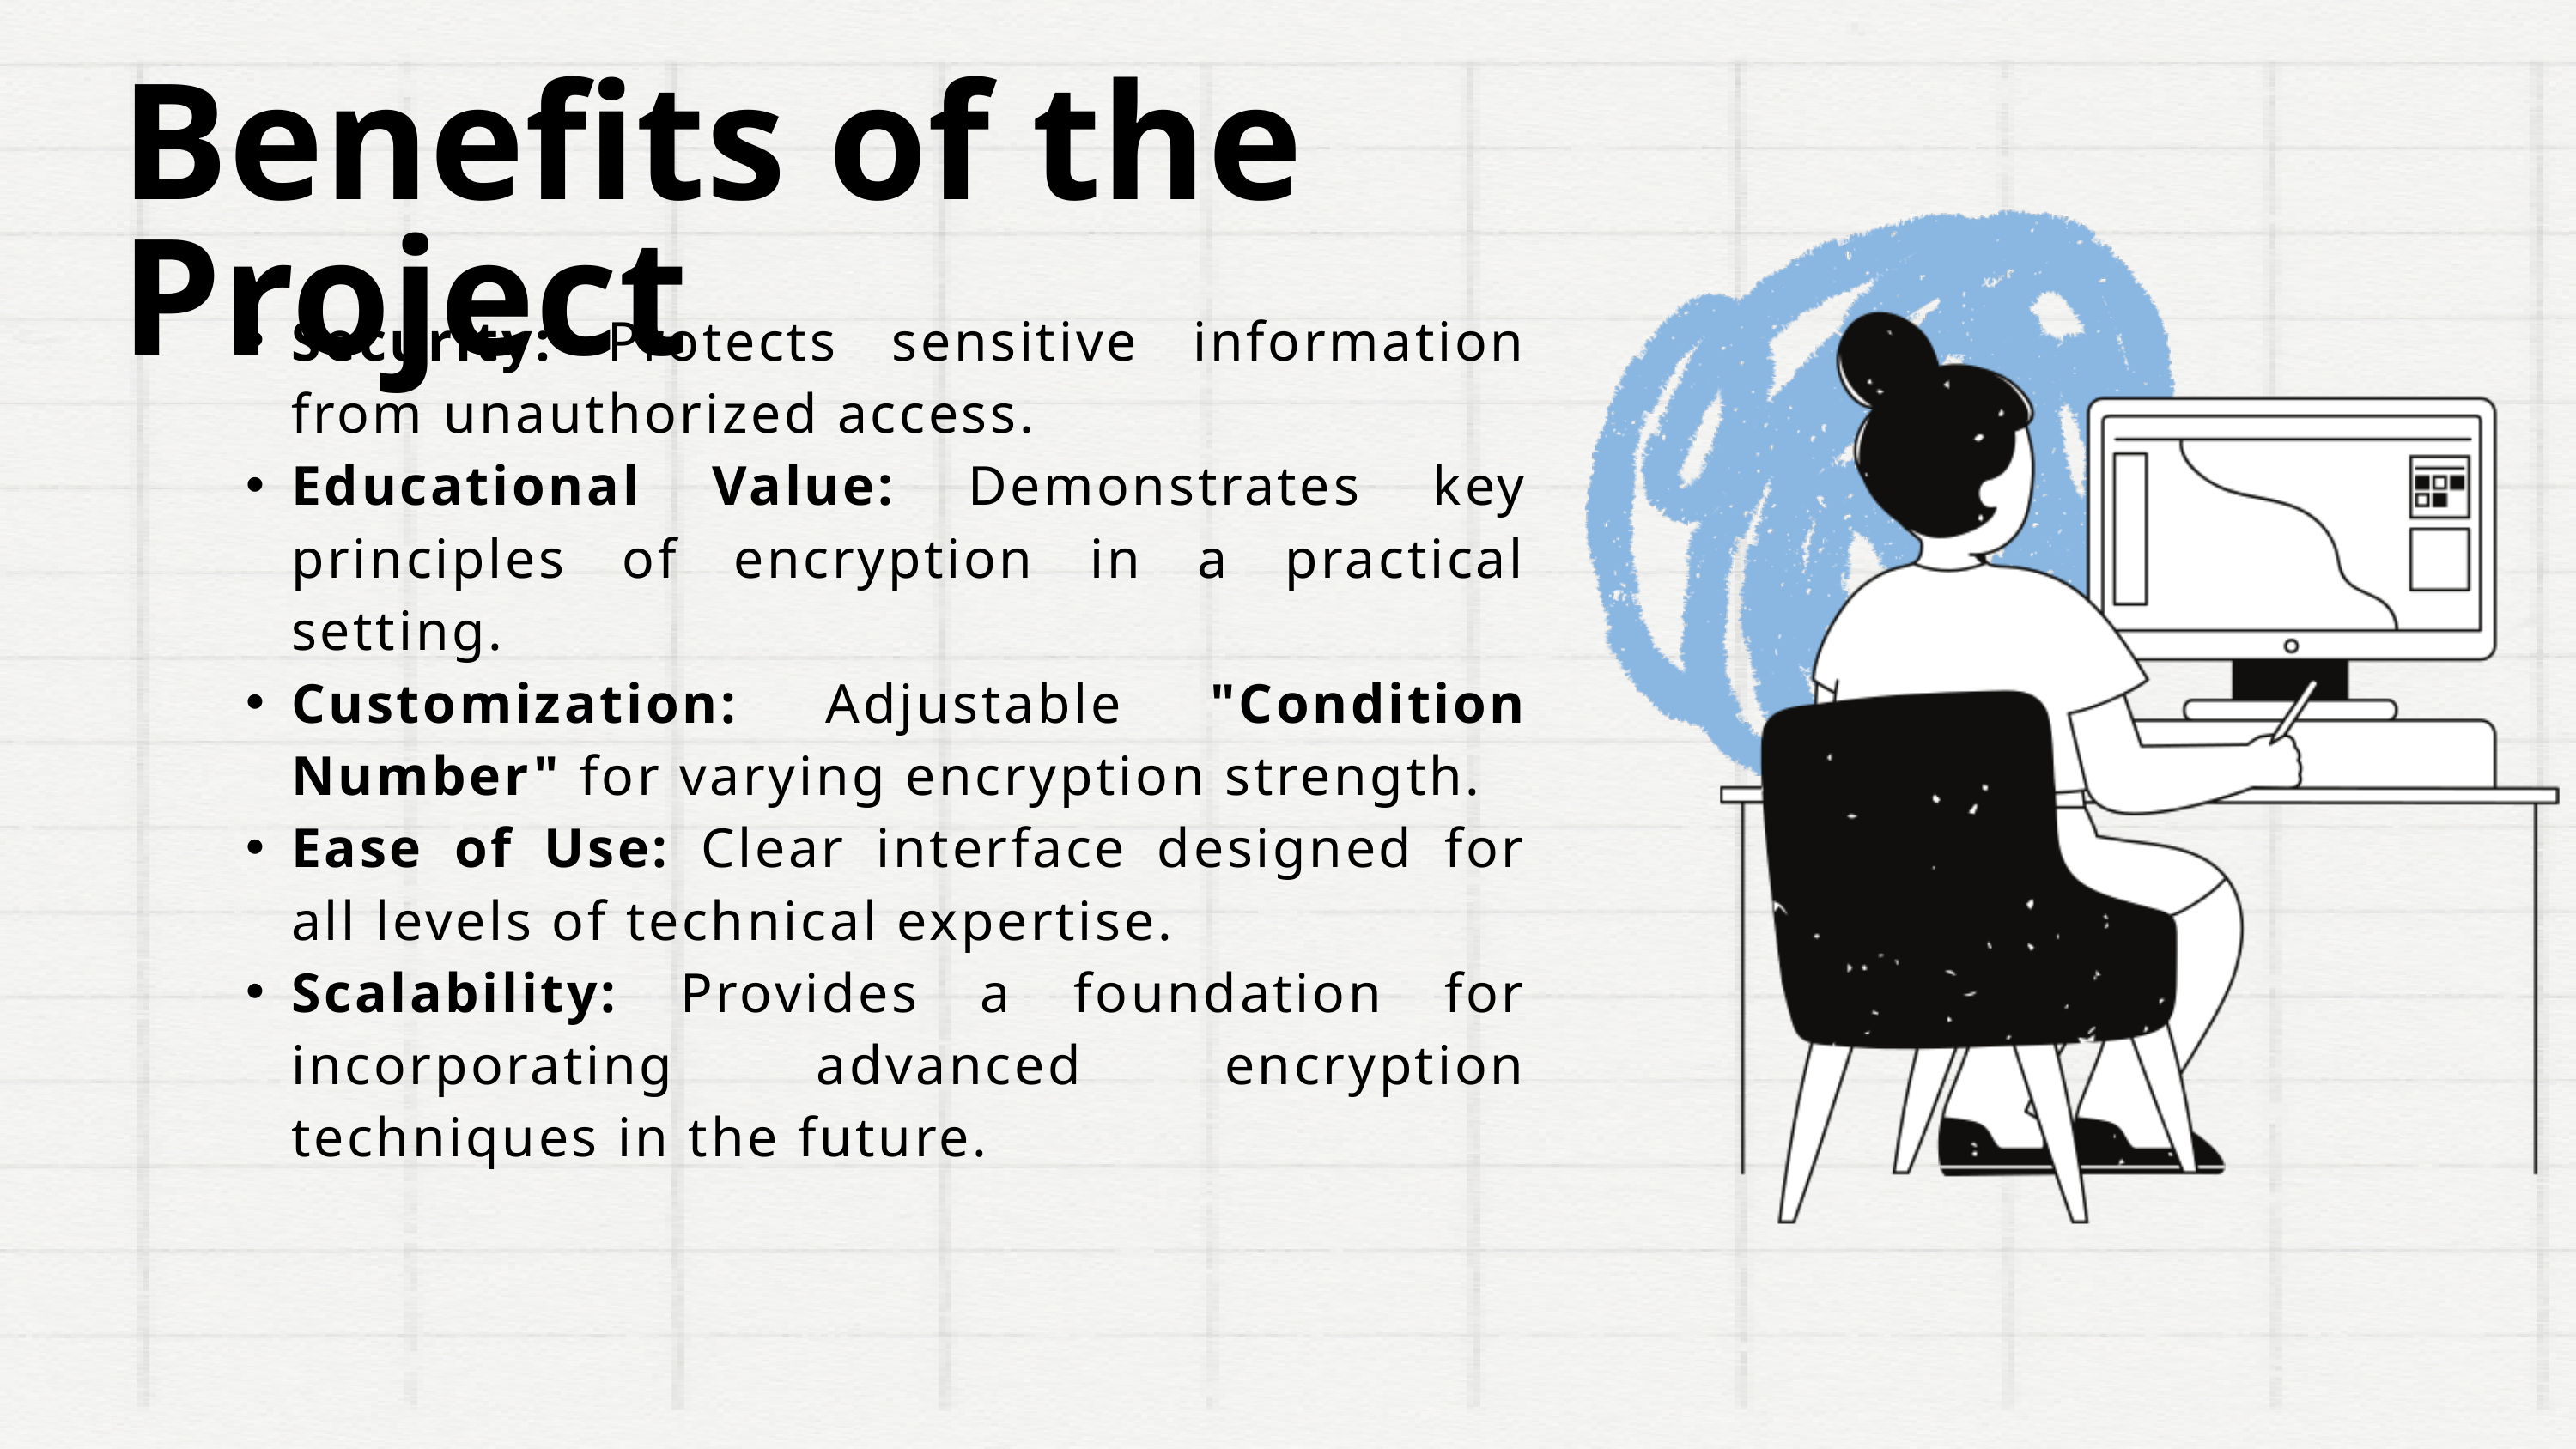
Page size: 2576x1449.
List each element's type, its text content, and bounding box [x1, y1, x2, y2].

text_box Security: Protects sensitive information from unauthorized access. Educational Value: Demonstrates key principles of encryption in a practical setting. Customization: Adjustable "Condition Number" for varying encryption strength. Ease of Use: Clear interface designed for all levels of technical expertise. Scalability: Provides a foundation for incorporating advanced encryption techniques in the future. [200, 299, 1529, 1299]
text_box [1584, 388, 1720, 807]
text_box [1881, 209, 2178, 306]
text_box [0, 0, 2576, 1449]
text_box [1720, 306, 2560, 1226]
text_box Benefits of the Project [120, 75, 1881, 388]
